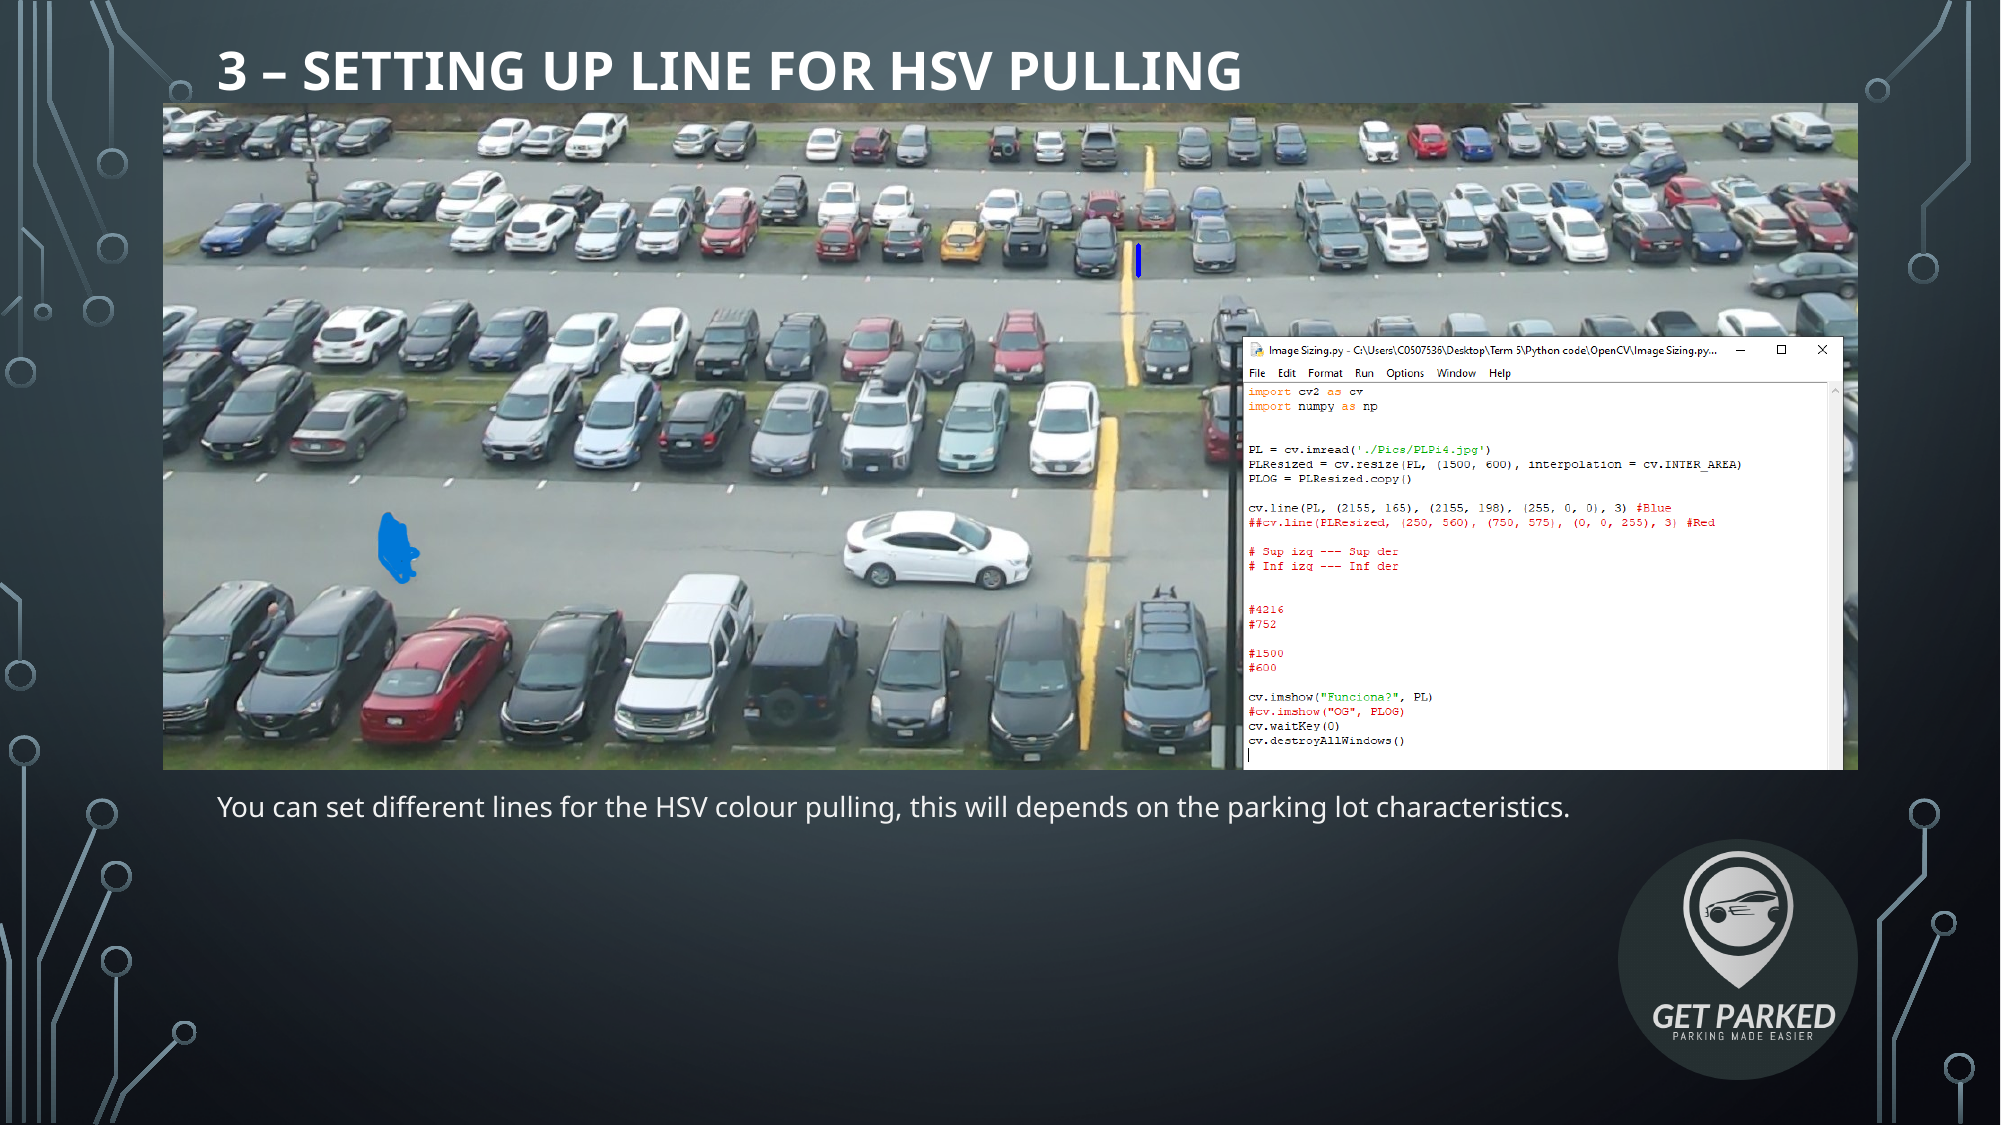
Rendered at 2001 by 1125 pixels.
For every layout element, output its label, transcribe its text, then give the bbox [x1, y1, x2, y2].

list You can set different lines for the HSV colour pulling, this will depends on the parking lot characteristics. [202, 775, 1619, 840]
picture [1617, 839, 1858, 1080]
title 3 – Setting Up line for HSV pulling [202, 0, 1288, 103]
picture [163, 103, 1858, 770]
